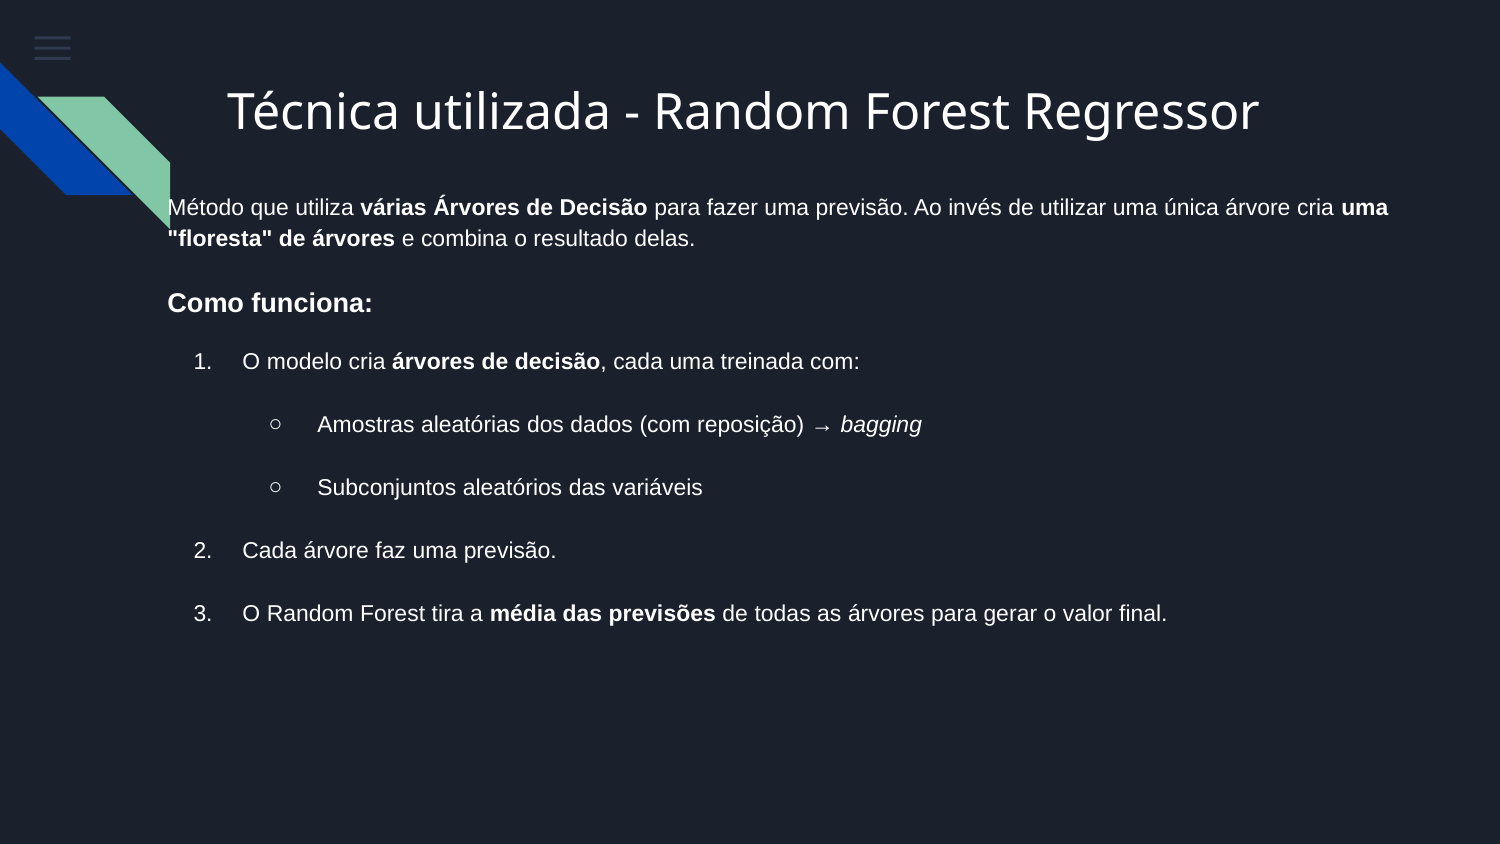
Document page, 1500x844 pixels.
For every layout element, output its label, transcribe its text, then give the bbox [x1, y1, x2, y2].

title Técnica utilizada - Random Forest Regressor [212, 64, 1414, 173]
list Método que utiliza várias Árvores de Decisão para fazer uma previsão. Ao invés de utilizar uma única árvore cria uma "floresta" de árvores e combina o resultado delas. Como funciona: O modelo cria árvores de decisão, cada uma treinada com: Amostras aleatórias dos dados (com reposição) → bagging Subconjuntos aleatórios das variáveis Cada árvore faz uma previsão. O Random Forest tira a média das previsões de todas as árvores para gerar o valor final. [152, 173, 1447, 818]
